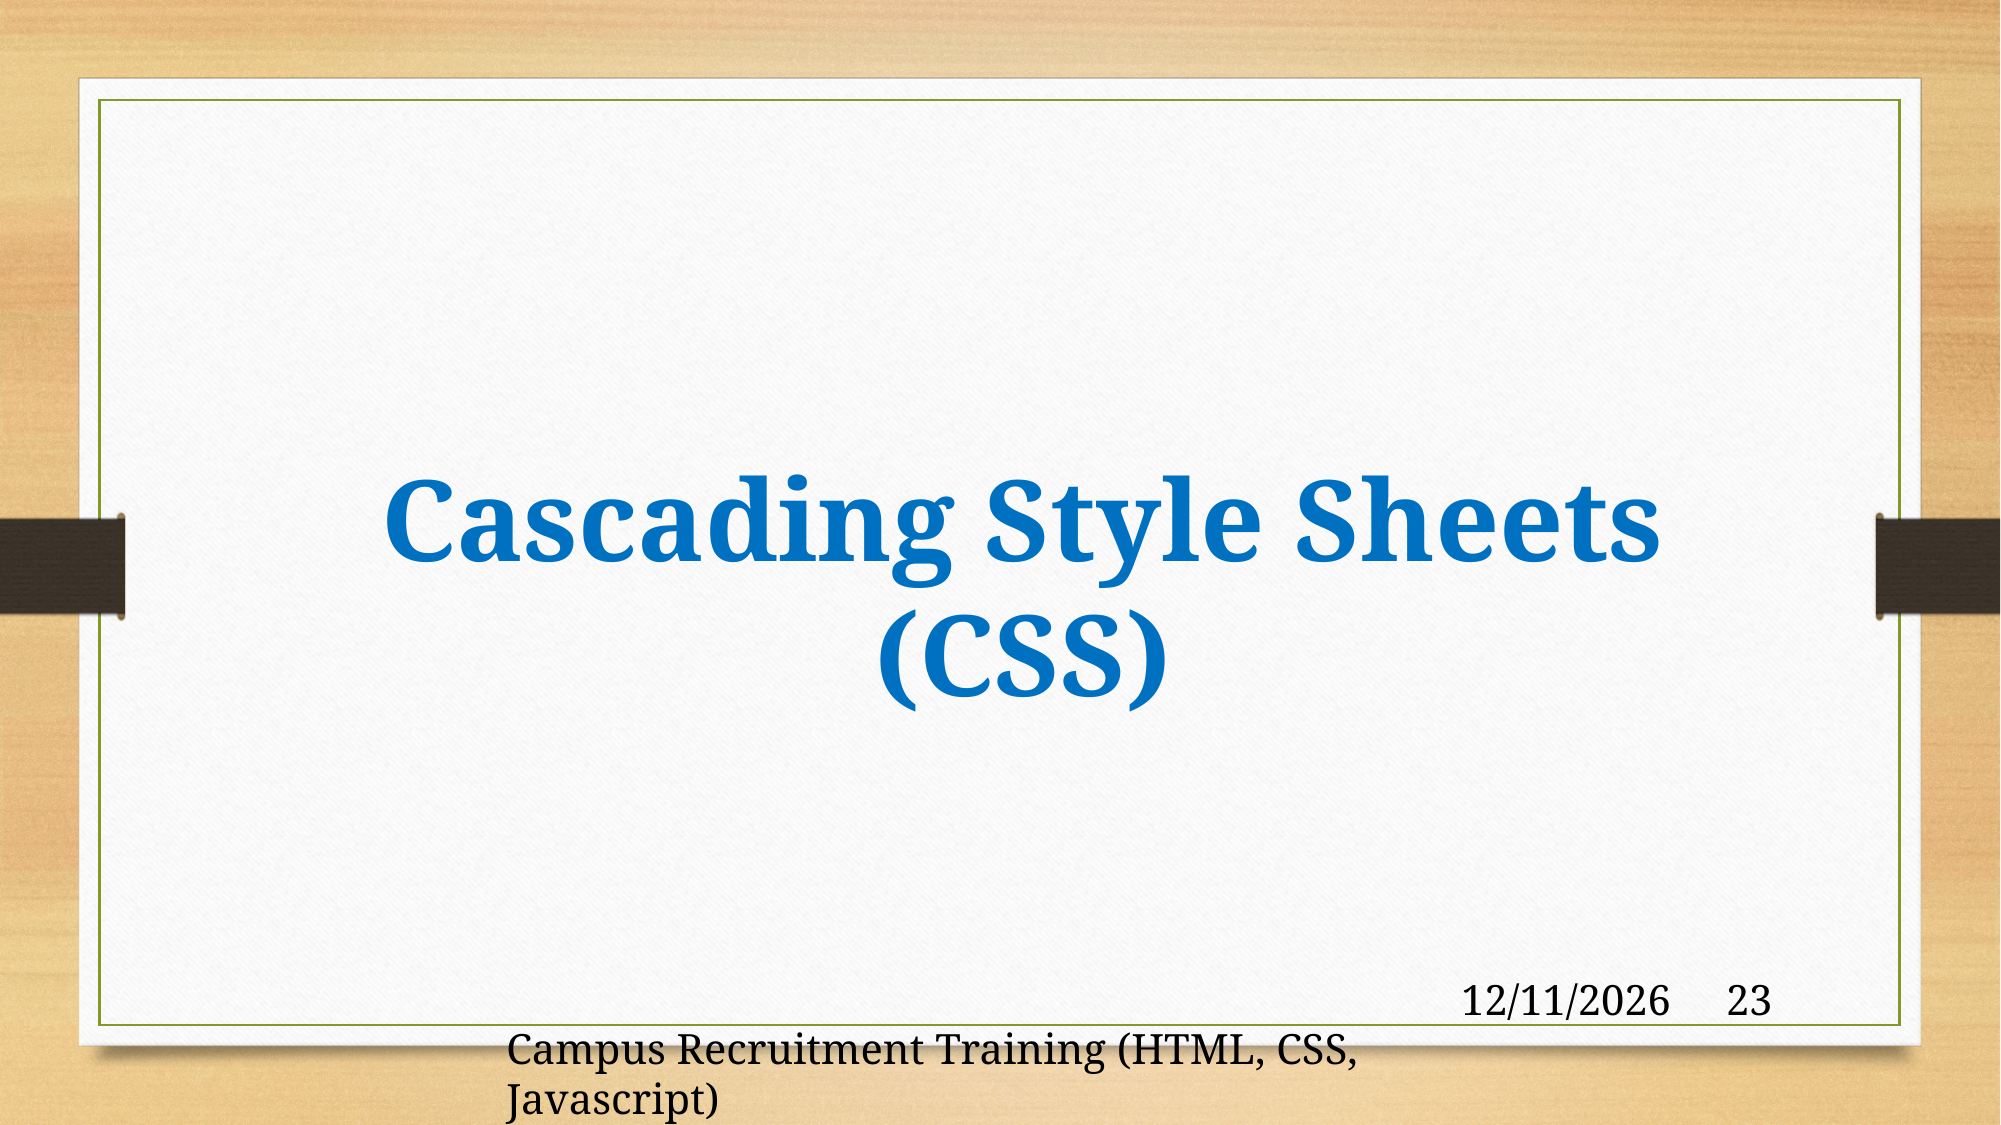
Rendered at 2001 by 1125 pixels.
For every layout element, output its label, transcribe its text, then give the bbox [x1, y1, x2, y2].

text_box Cascading Style Sheets (CSS) [341, 441, 1706, 727]
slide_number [1423, 979, 1686, 1025]
slide_number 23 [1698, 979, 1788, 1025]
footer Campus Recruitment Training (HTML, CSS, Javascript) [491, 1042, 1556, 1103]
picture [0, 0, 2001, 1125]
